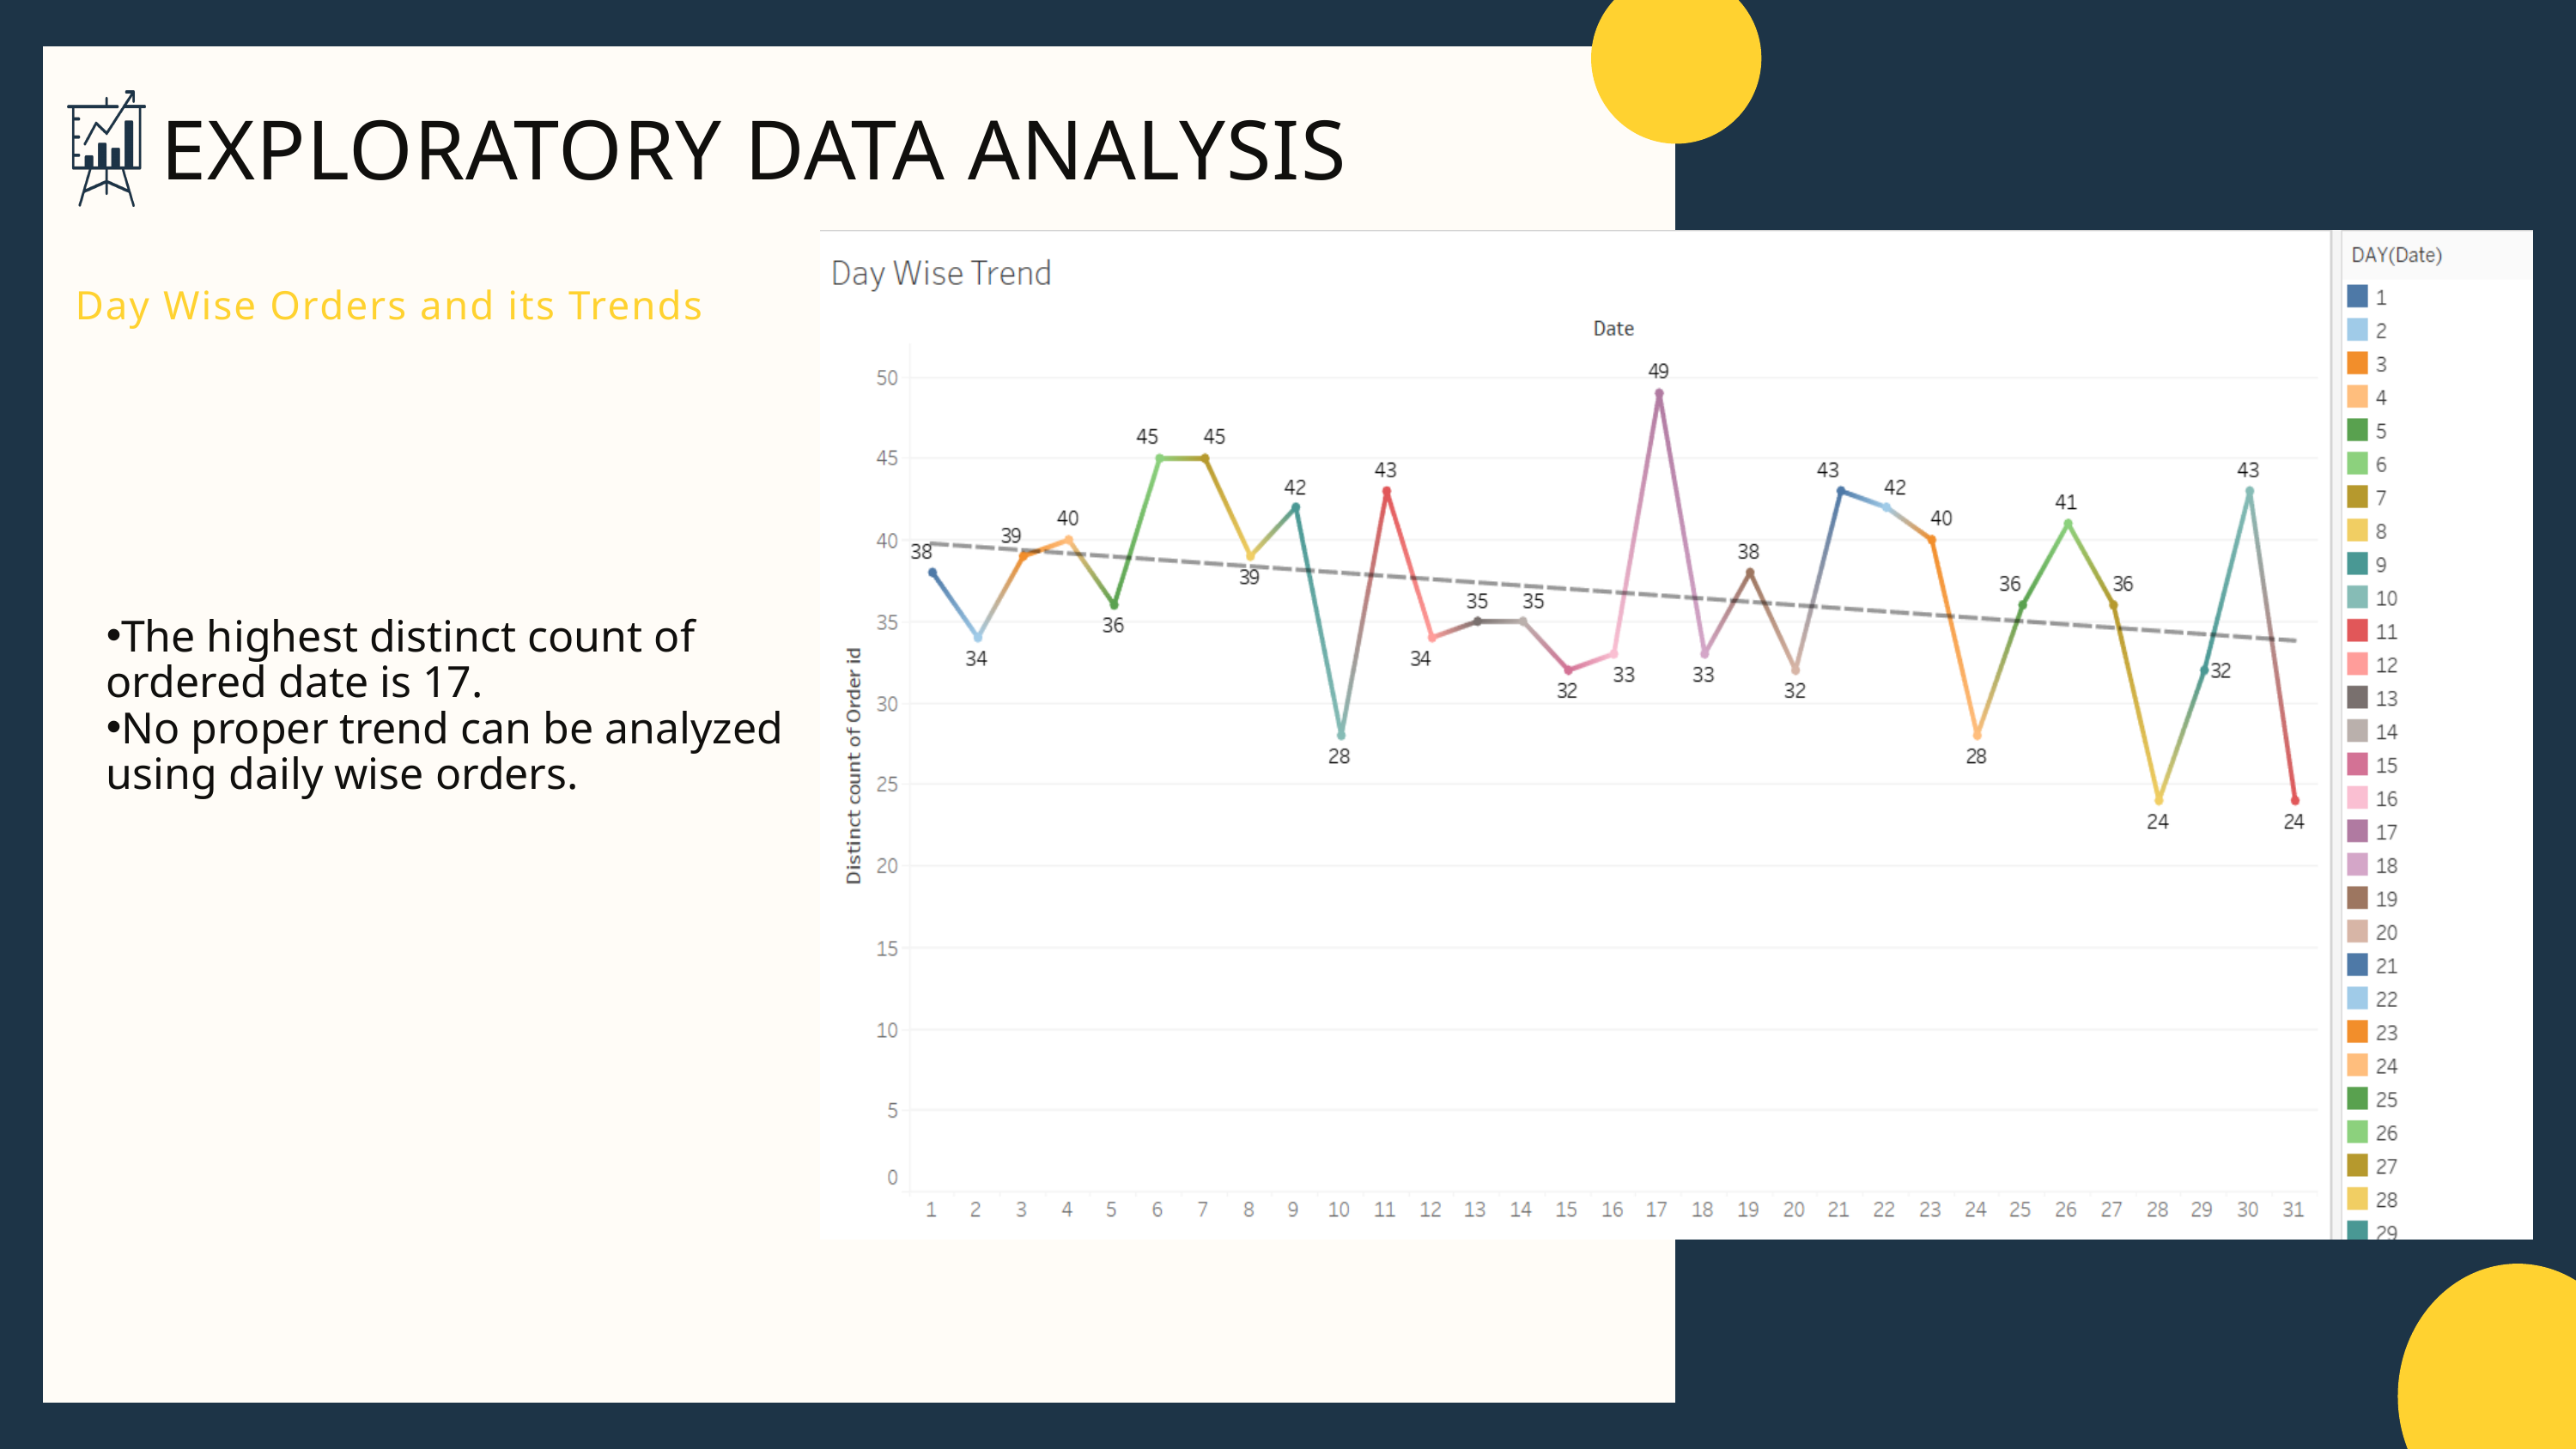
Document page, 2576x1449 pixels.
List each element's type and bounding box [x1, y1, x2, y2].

text_box [2397, 1263, 2576, 1449]
picture [66, 89, 146, 207]
text_box [42, 45, 1676, 1403]
text_box [1590, 0, 1763, 144]
picture [820, 230, 2534, 1240]
